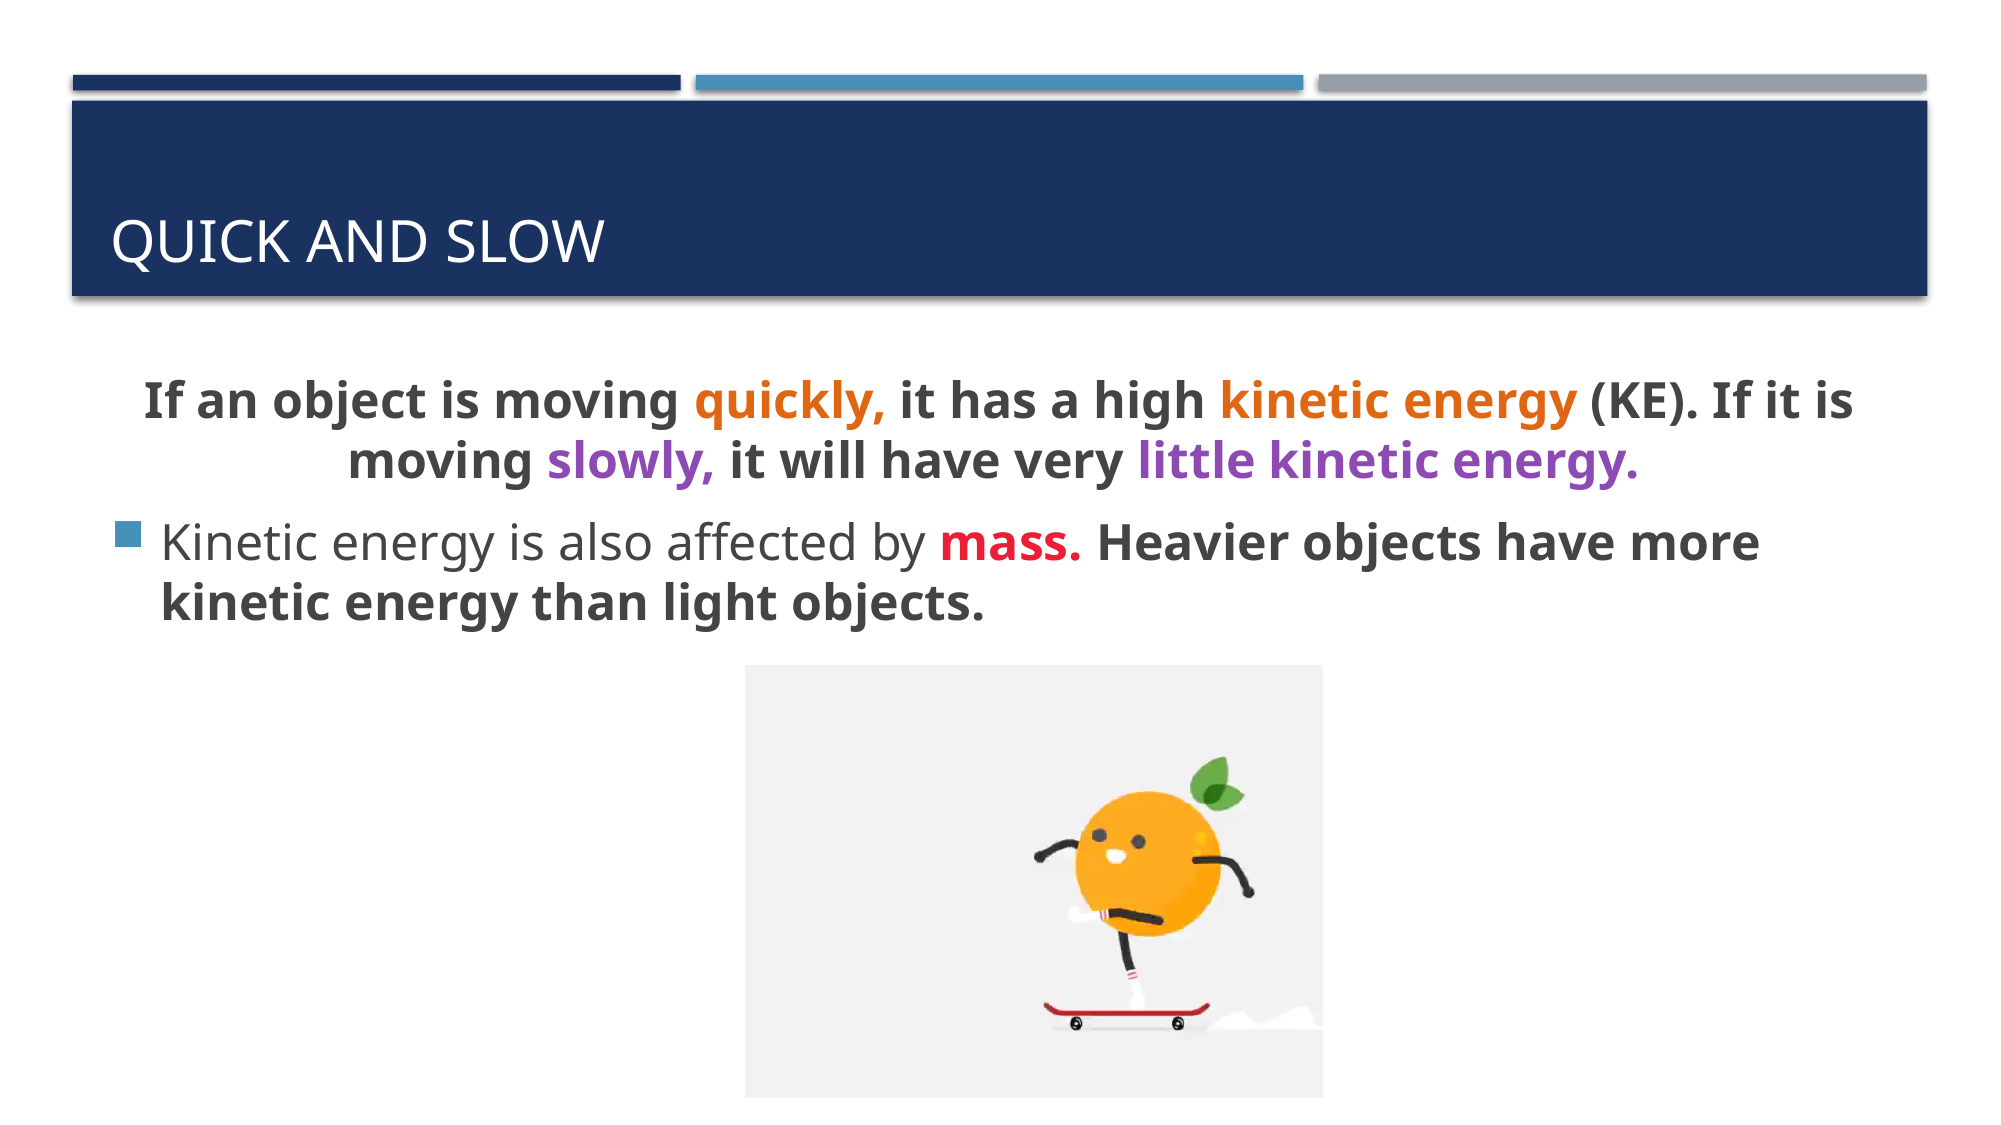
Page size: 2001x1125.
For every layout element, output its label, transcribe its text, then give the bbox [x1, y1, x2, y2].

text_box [744, 664, 1324, 1099]
list If an object is moving quickly, it has a high kinetic energy (KE). If it is moving slowly, it will have very little kinetic energy. Kinetic energy is also affected by mass. Heavier objects have more kinetic energy than light objects. [95, 357, 1905, 707]
title Quick and Slow [95, 115, 1905, 282]
